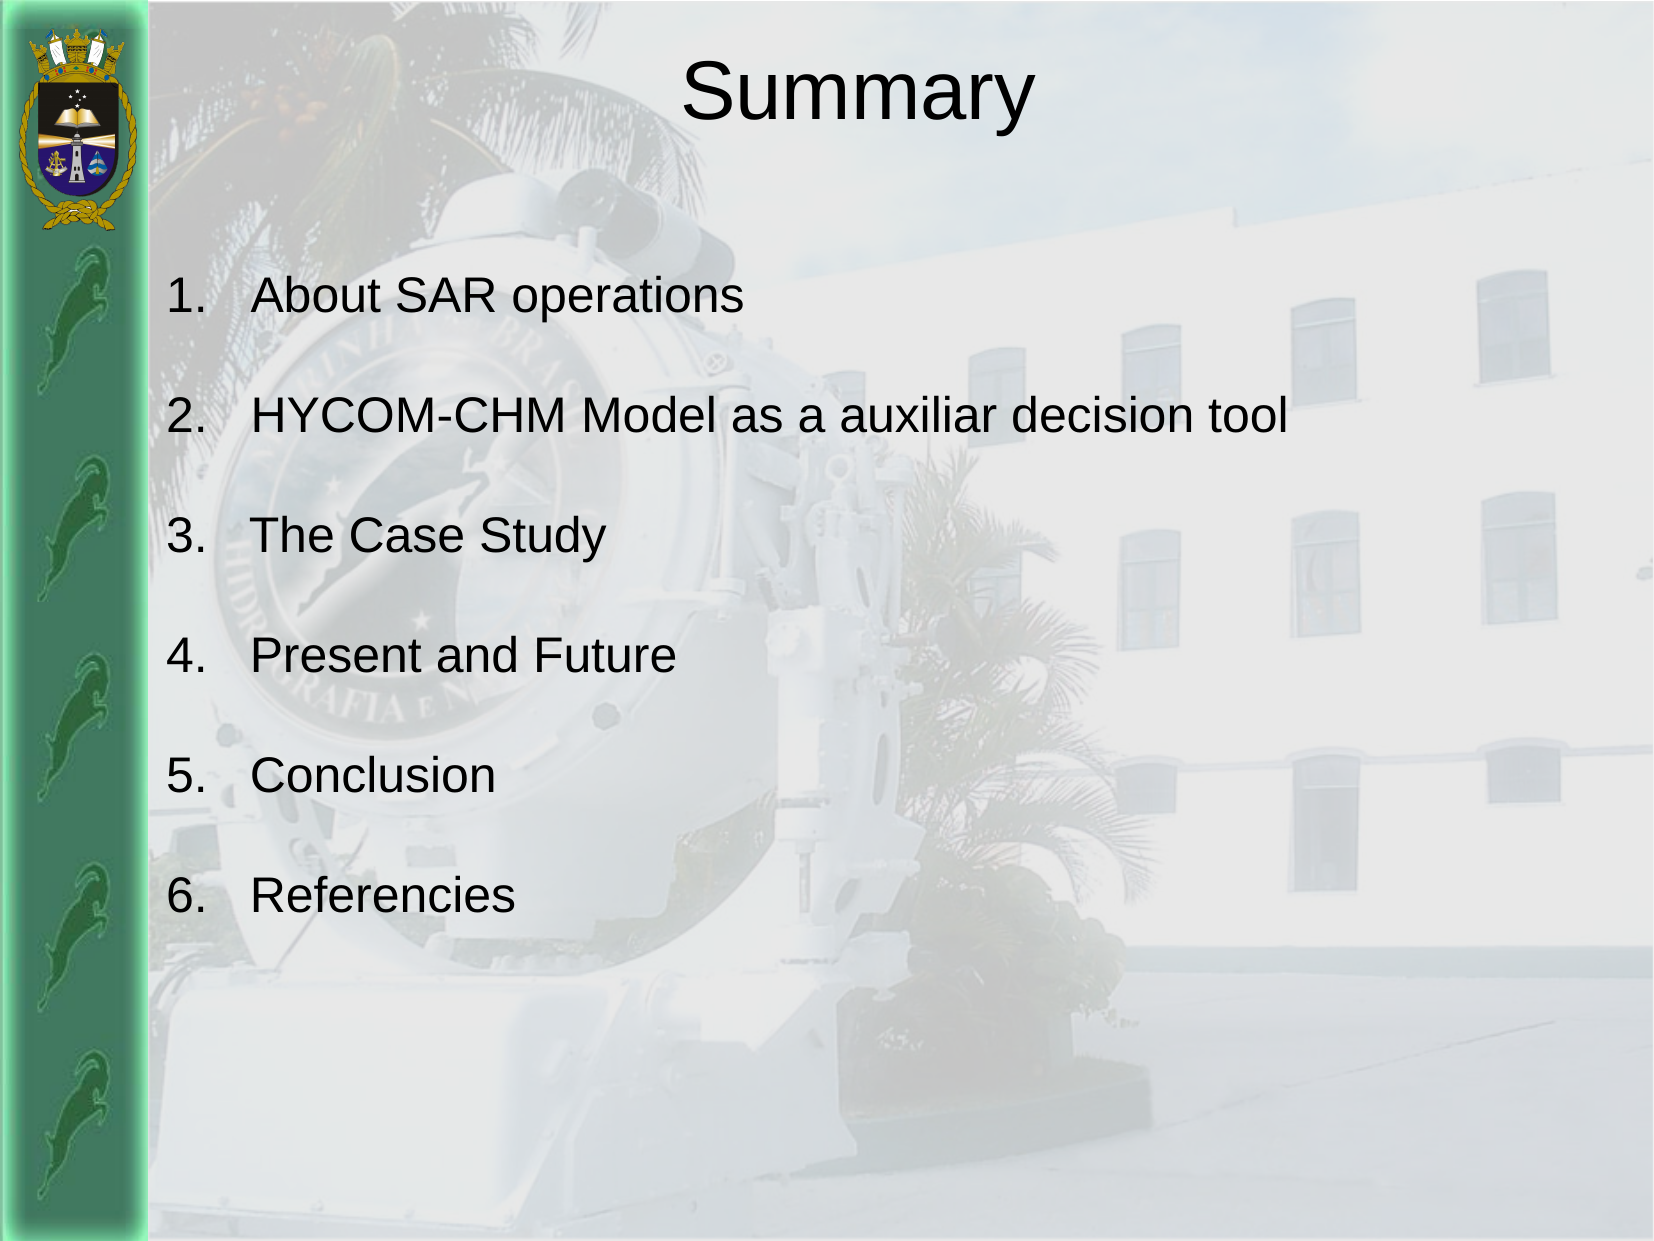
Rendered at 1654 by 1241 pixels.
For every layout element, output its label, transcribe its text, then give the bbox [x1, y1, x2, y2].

text_box Summary [114, 36, 1602, 137]
picture [0, 0, 1654, 1241]
text_box About SAR operations HYCOM-CHM Model as a auxiliar decision tool 3. The Case Study 4. Present and Future 5. Conclusion 6. Referencies [166, 259, 1654, 1035]
